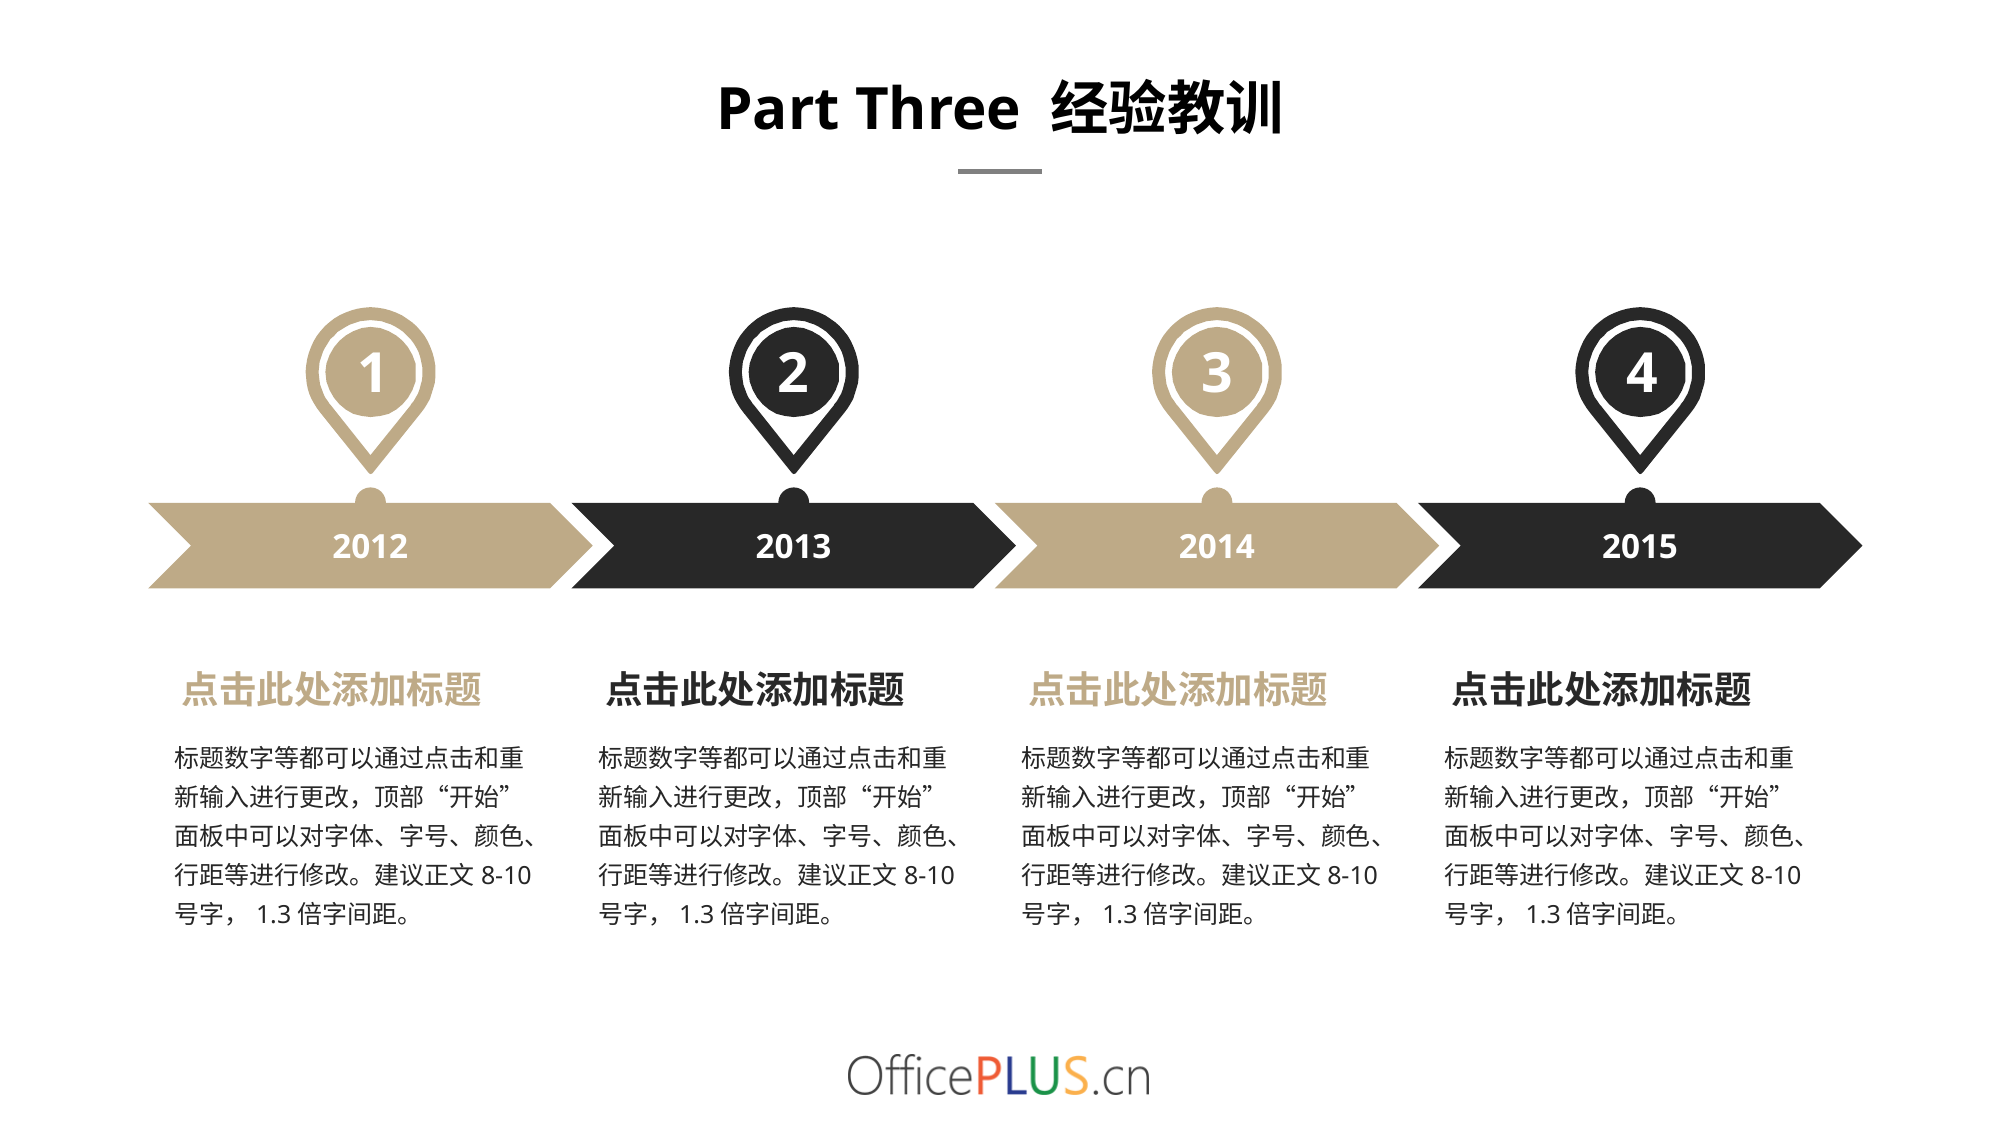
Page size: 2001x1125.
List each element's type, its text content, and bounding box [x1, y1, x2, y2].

text_box 2012 [145, 501, 595, 590]
text_box 2015 [1415, 501, 1864, 590]
text_box 点击此处添加标题 [167, 658, 497, 719]
text_box 点击此处添加标题 [1436, 658, 1767, 719]
text_box 标题数字等都可以通过点击和重新输入进行更改，顶部“开始”面板中可以对字体、字号、颜色、行距等进行修改。建议正文8-10号字，1.3倍字间距。 [1006, 726, 1402, 936]
text_box 2013 [568, 501, 1018, 590]
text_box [1575, 307, 1705, 519]
text_box 标题数字等都可以通过点击和重新输入进行更改，顶部“开始”面板中可以对字体、字号、颜色、行距等进行修改。建议正文8-10号字，1.3倍字间距。 [160, 726, 556, 936]
text_box 点击此处添加标题 [1013, 658, 1344, 719]
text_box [1152, 307, 1282, 519]
list Part Three 经验教训 [414, 64, 1585, 150]
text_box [728, 307, 859, 519]
picture [848, 1054, 1149, 1095]
text_box 标题数字等都可以通过点击和重新输入进行更改，顶部“开始”面板中可以对字体、字号、颜色、行距等进行修改。建议正文8-10号字，1.3倍字间距。 [1429, 726, 1825, 936]
text_box 标题数字等都可以通过点击和重新输入进行更改，顶部“开始”面板中可以对字体、字号、颜色、行距等进行修改。建议正文8-10号字，1.3倍字间距。 [583, 726, 979, 936]
text_box 2014 [992, 501, 1441, 590]
text_box 点击此处添加标题 [590, 658, 921, 719]
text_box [305, 307, 436, 519]
